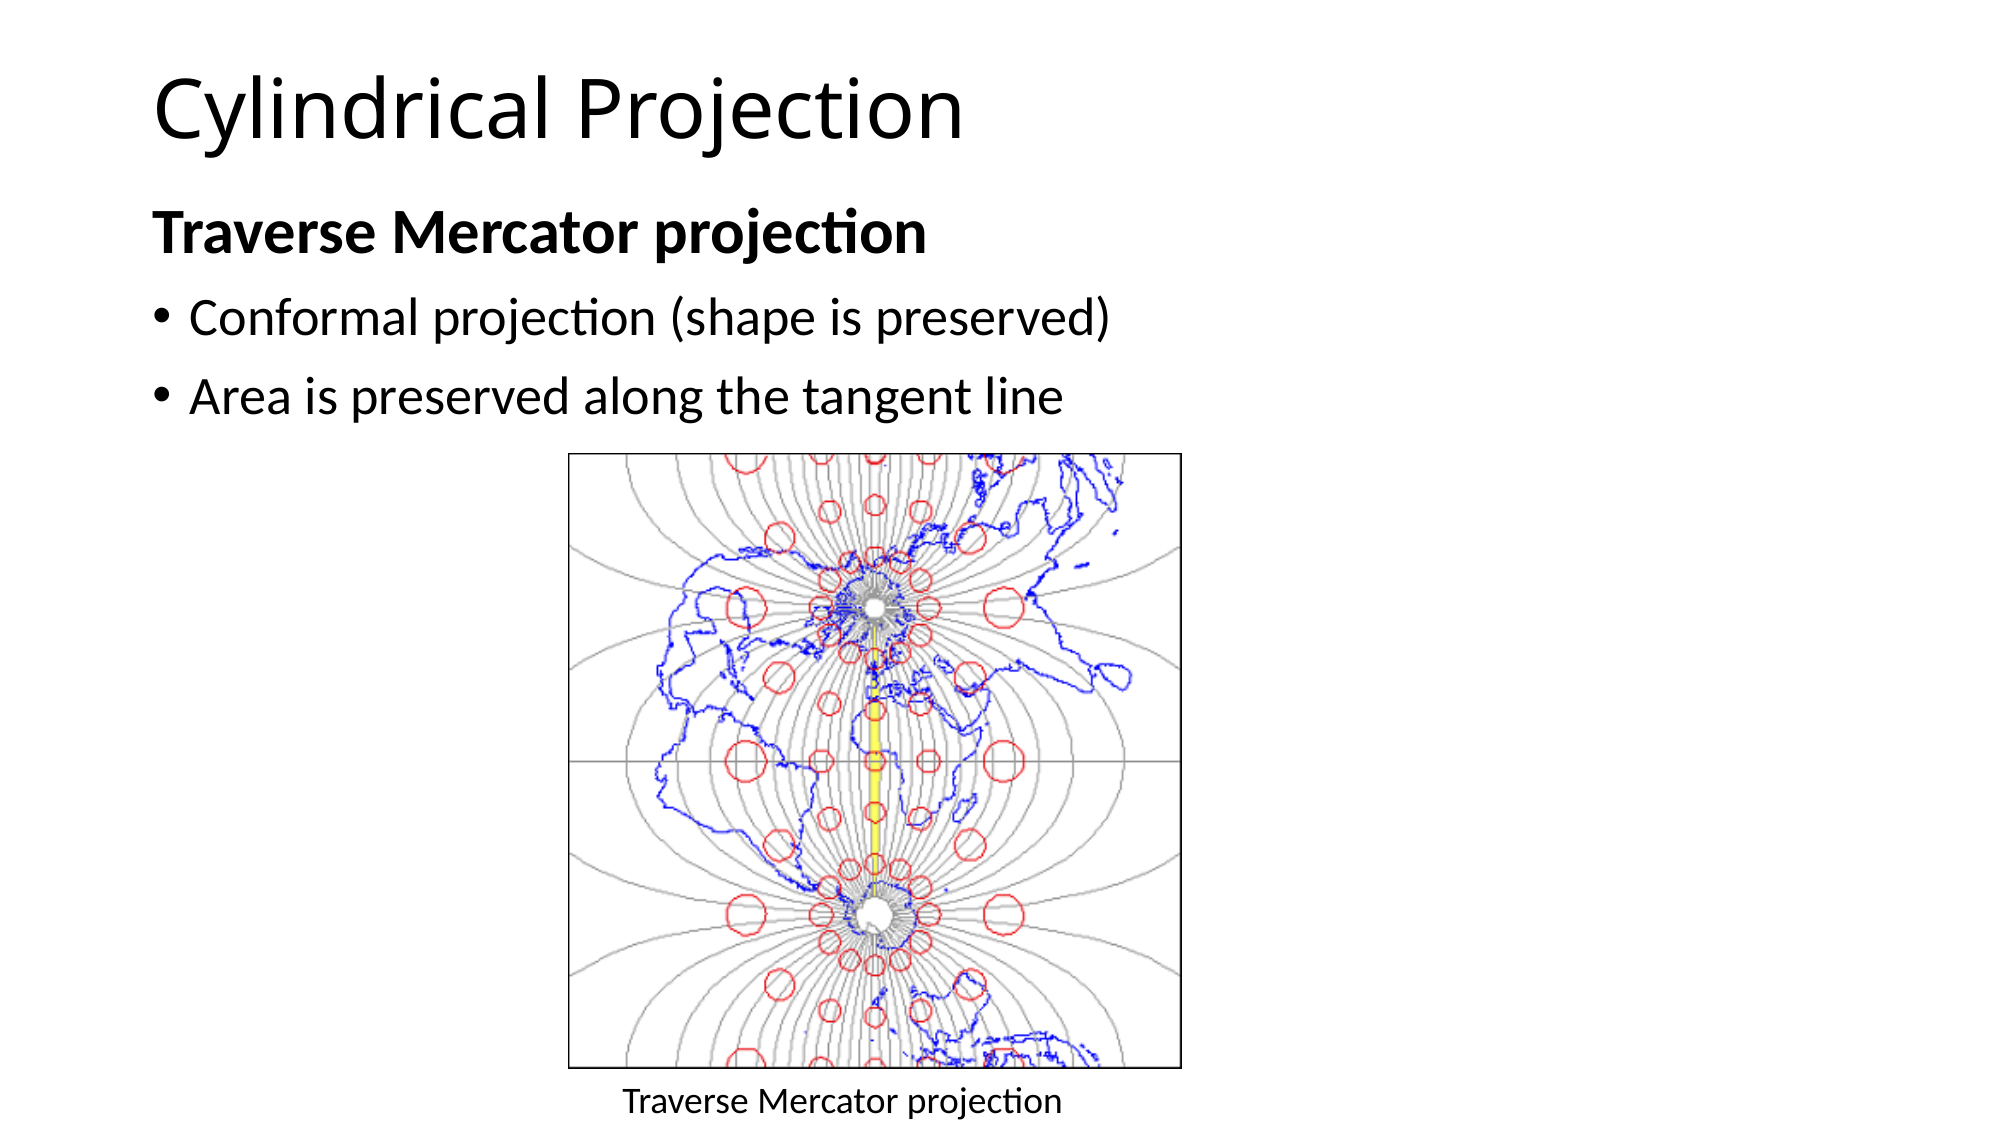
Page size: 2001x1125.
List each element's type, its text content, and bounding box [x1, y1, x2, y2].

title Cylindrical Projection [137, 59, 1863, 165]
list Traverse Mercator projection Conformal projection (shape is preserved) Area is preserved along the tangent line [137, 190, 1863, 435]
text_box Traverse Mercator projection [607, 1068, 1540, 1125]
picture [568, 453, 1182, 1069]
